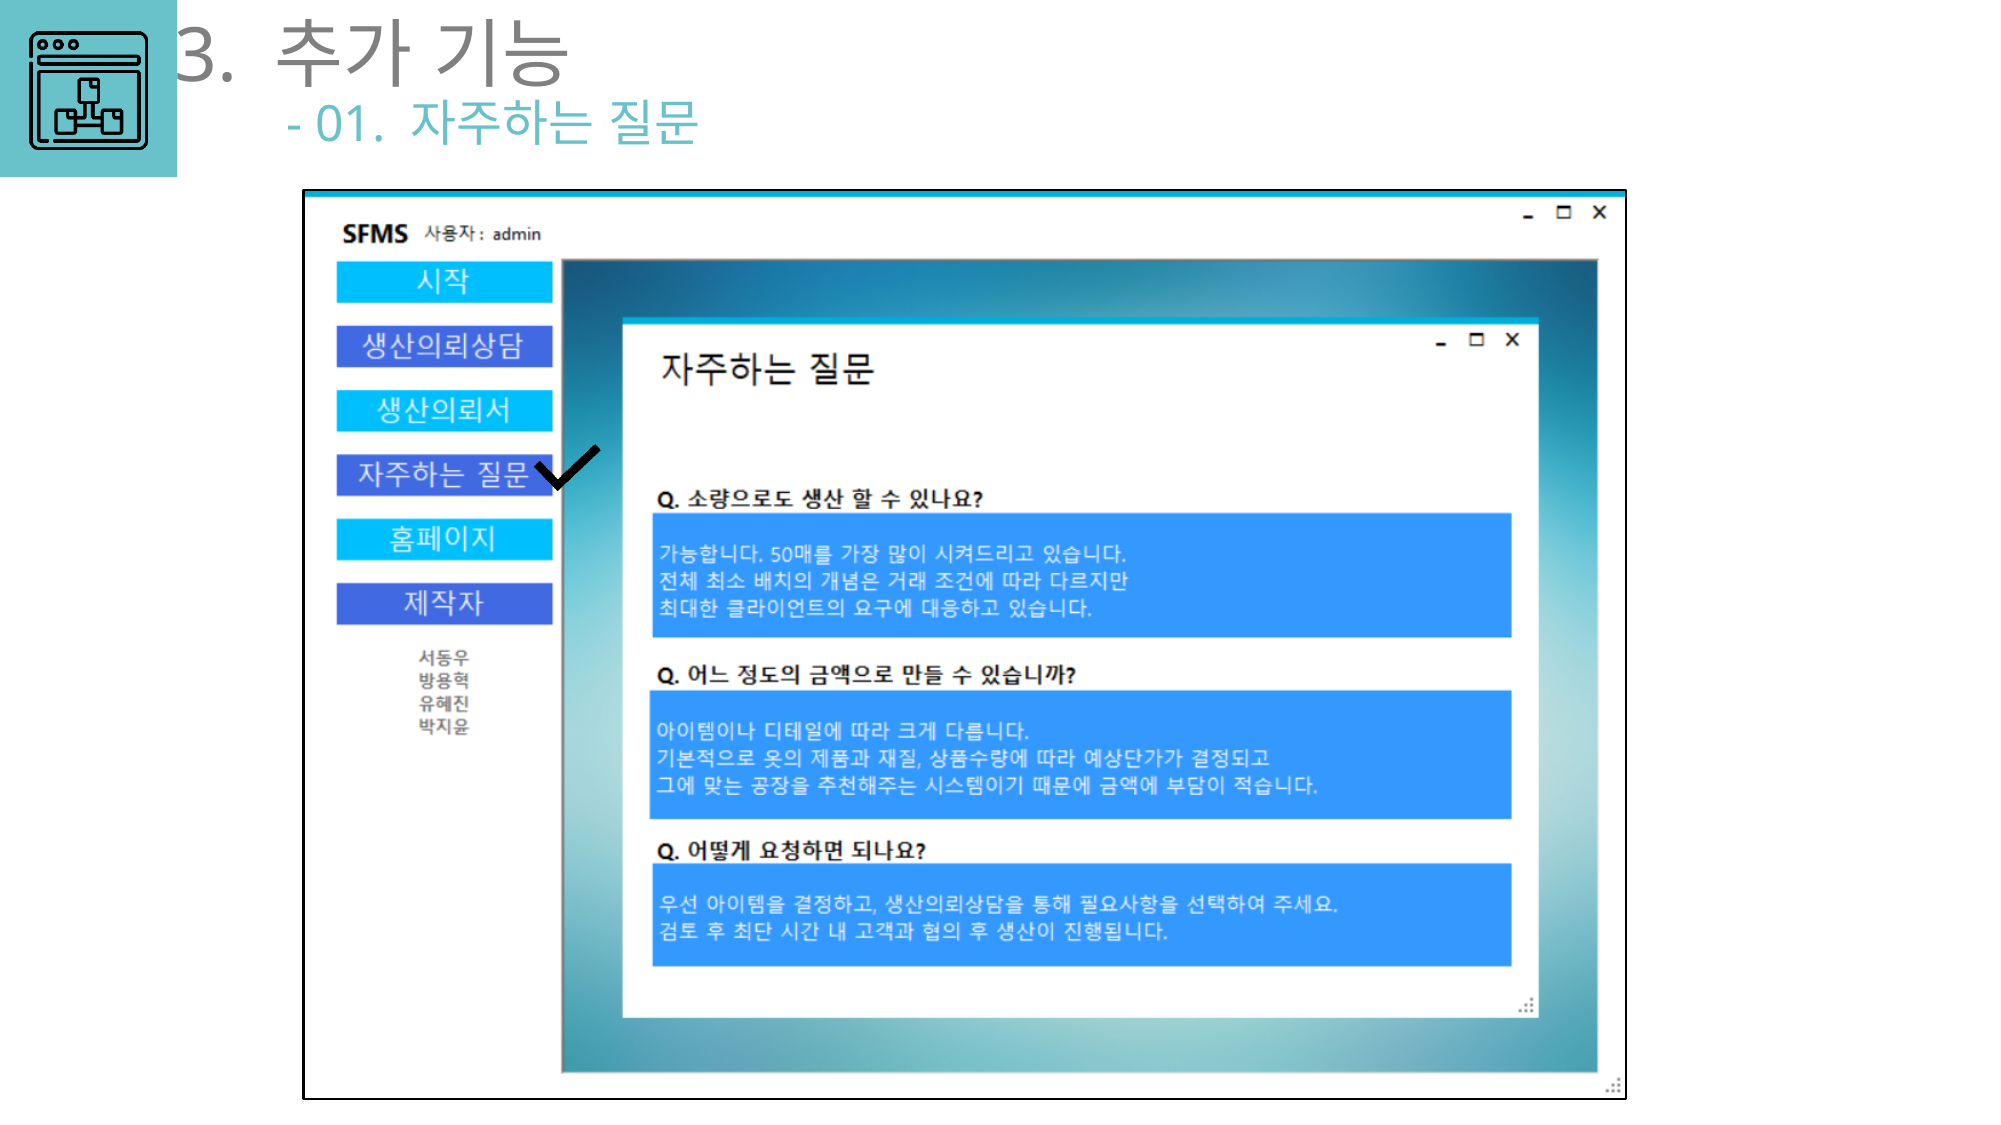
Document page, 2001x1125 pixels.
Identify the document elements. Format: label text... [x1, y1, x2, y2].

text_box - 01. 자주하는 질문 [271, 84, 866, 159]
picture [29, 31, 148, 150]
text_box [0, 0, 178, 178]
picture [304, 197, 1625, 1098]
text_box 3. 추가 기능 [159, 0, 587, 104]
